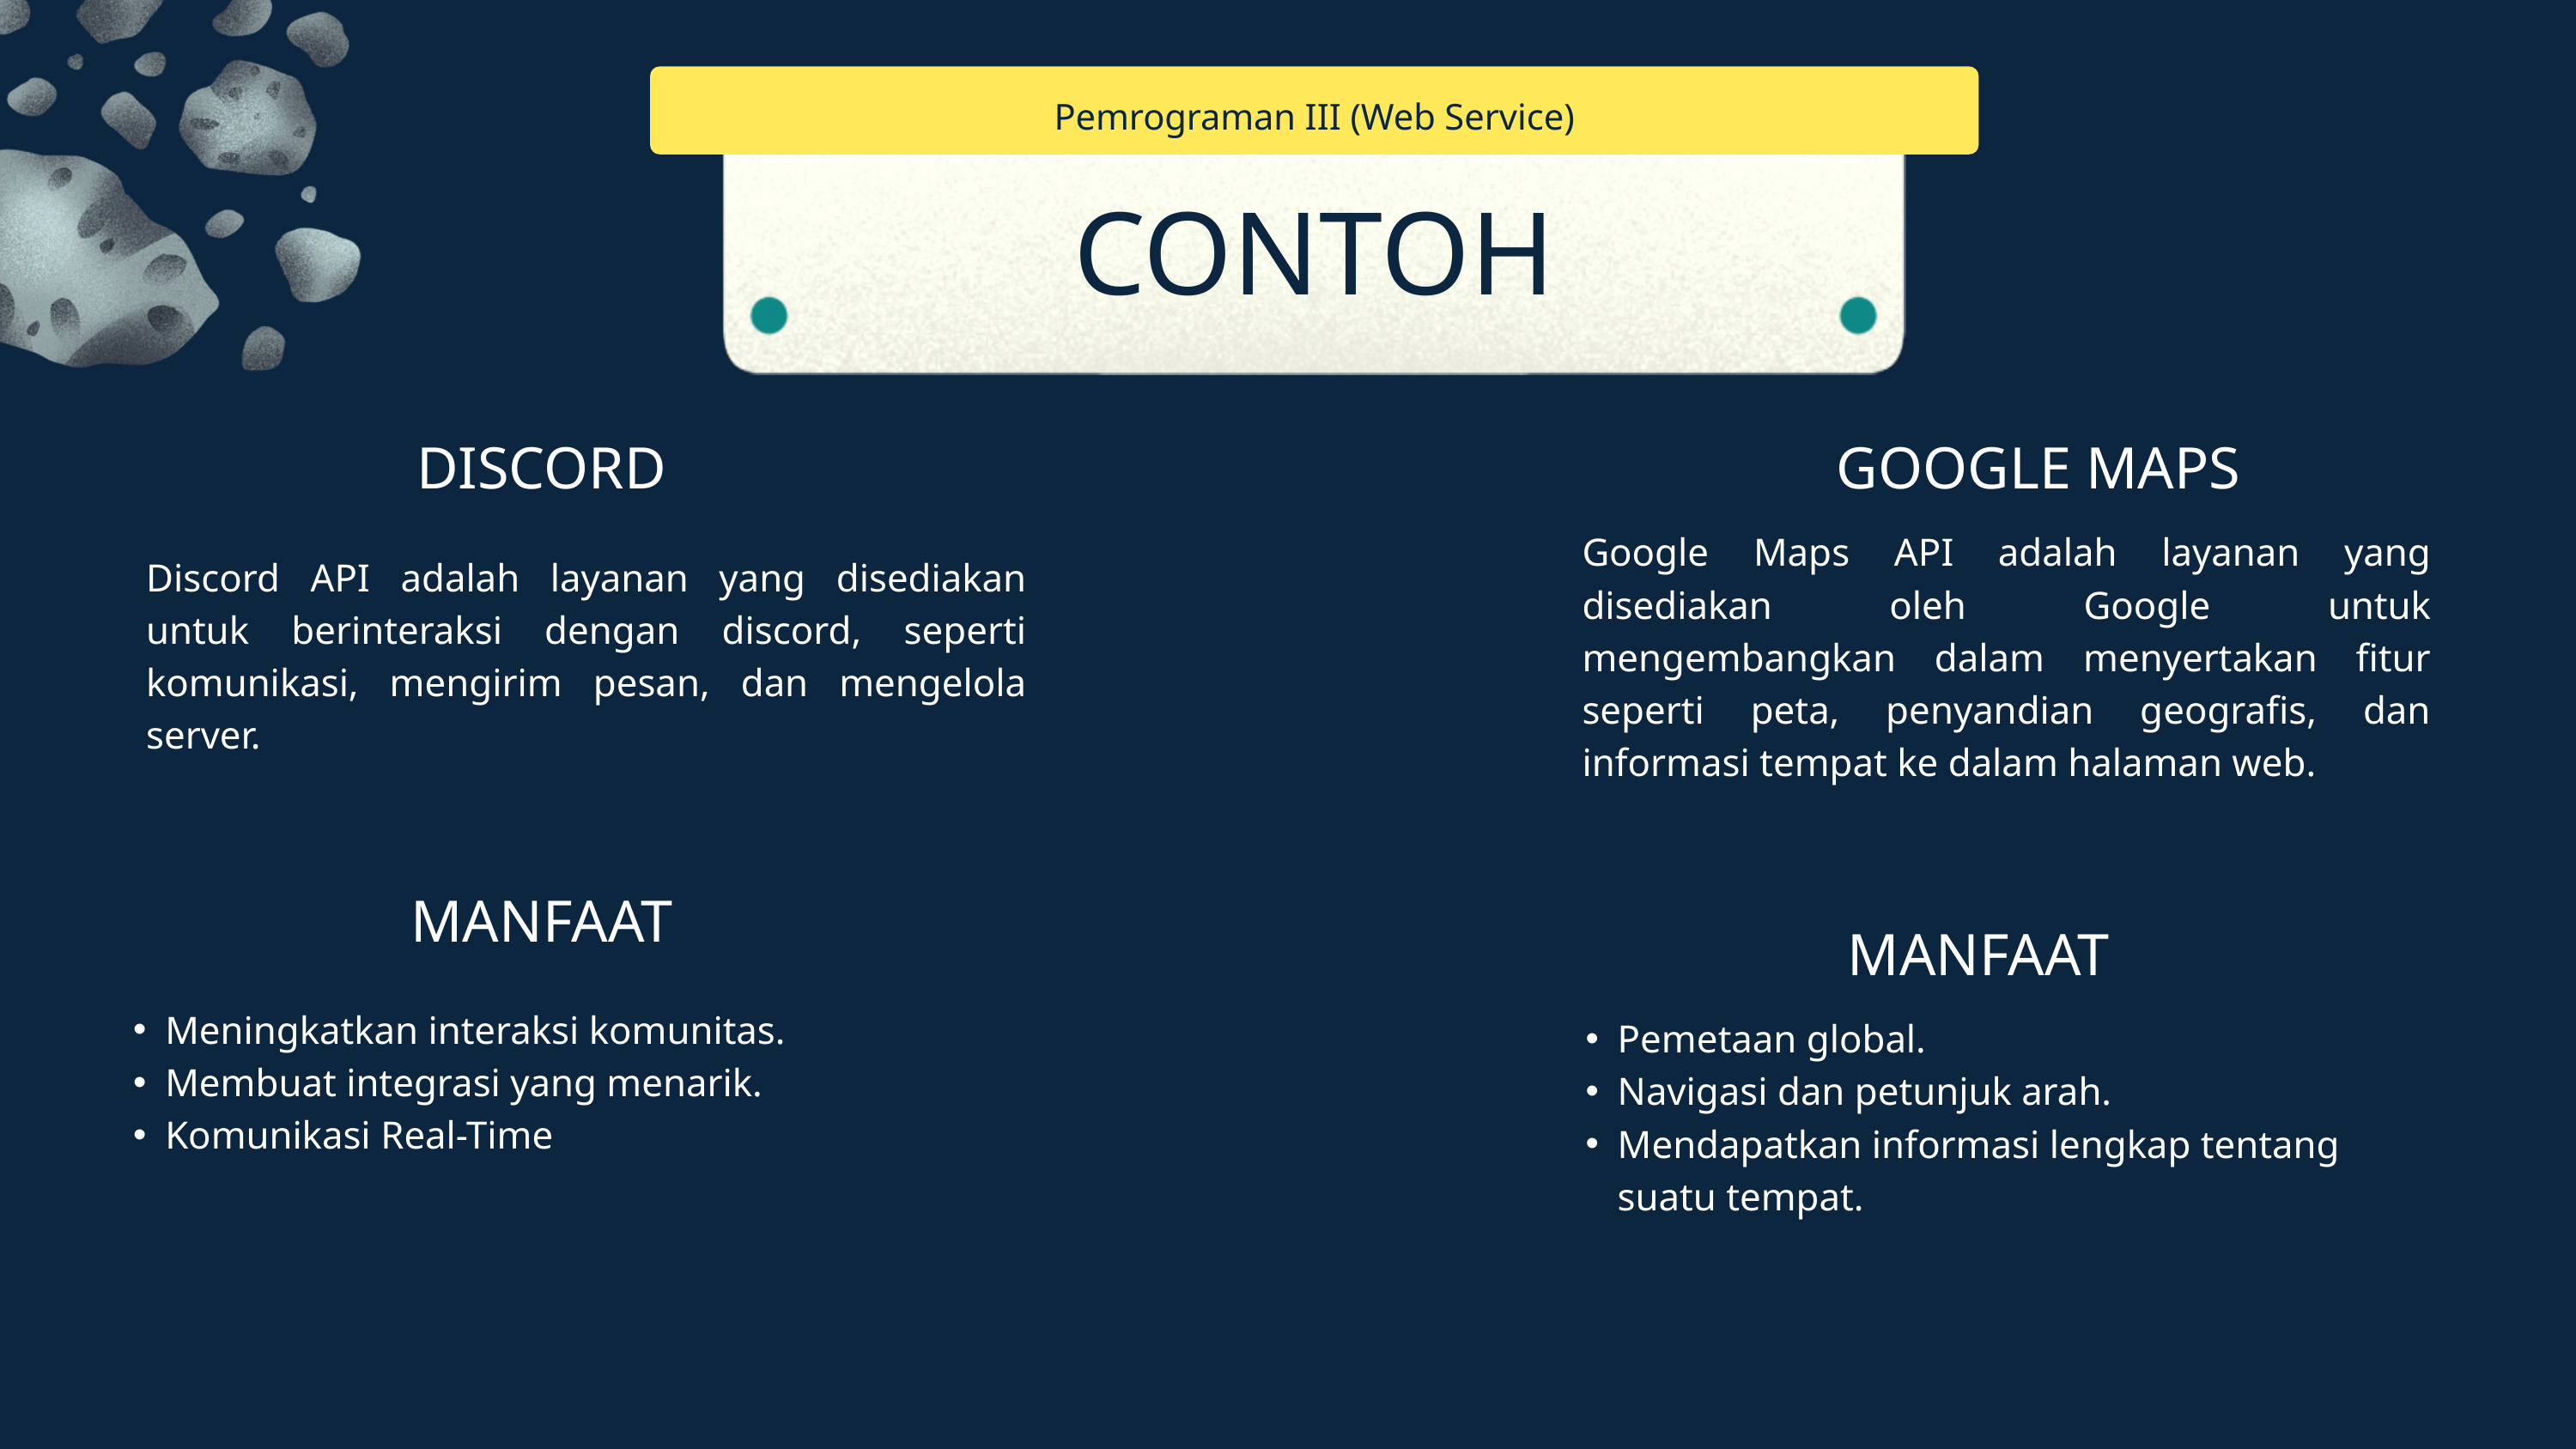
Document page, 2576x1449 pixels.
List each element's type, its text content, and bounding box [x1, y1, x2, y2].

text_box Google Maps API adalah layanan yang disediakan oleh Google untuk mengembangkan dalam menyertakan fitur seperti peta, penyandian geografis, dan informasi tempat ke dalam halaman web. [1582, 521, 2432, 785]
text_box MANFAAT [1493, 906, 2464, 988]
text_box Meningkatkan interaksi komunitas. Membuat integrasi yang menarik. Komunikasi Real-Time [100, 999, 982, 1157]
text_box MANFAAT [56, 872, 1027, 954]
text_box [649, 66, 1979, 376]
text_box Discord API adalah layanan yang disediakan untuk berinteraksi dengan discord, seperti komunikasi, mengirim pesan, dan mengelola server. [146, 546, 1027, 757]
text_box [0, 0, 385, 375]
text_box GOOGLE MAPS [1553, 420, 2524, 500]
text_box Pemetaan global. Navigasi dan petunjuk arah. Mendapatkan informasi lengkap tentang suatu tempat. [1553, 1008, 2435, 1219]
text_box DISCORD [56, 420, 1027, 500]
